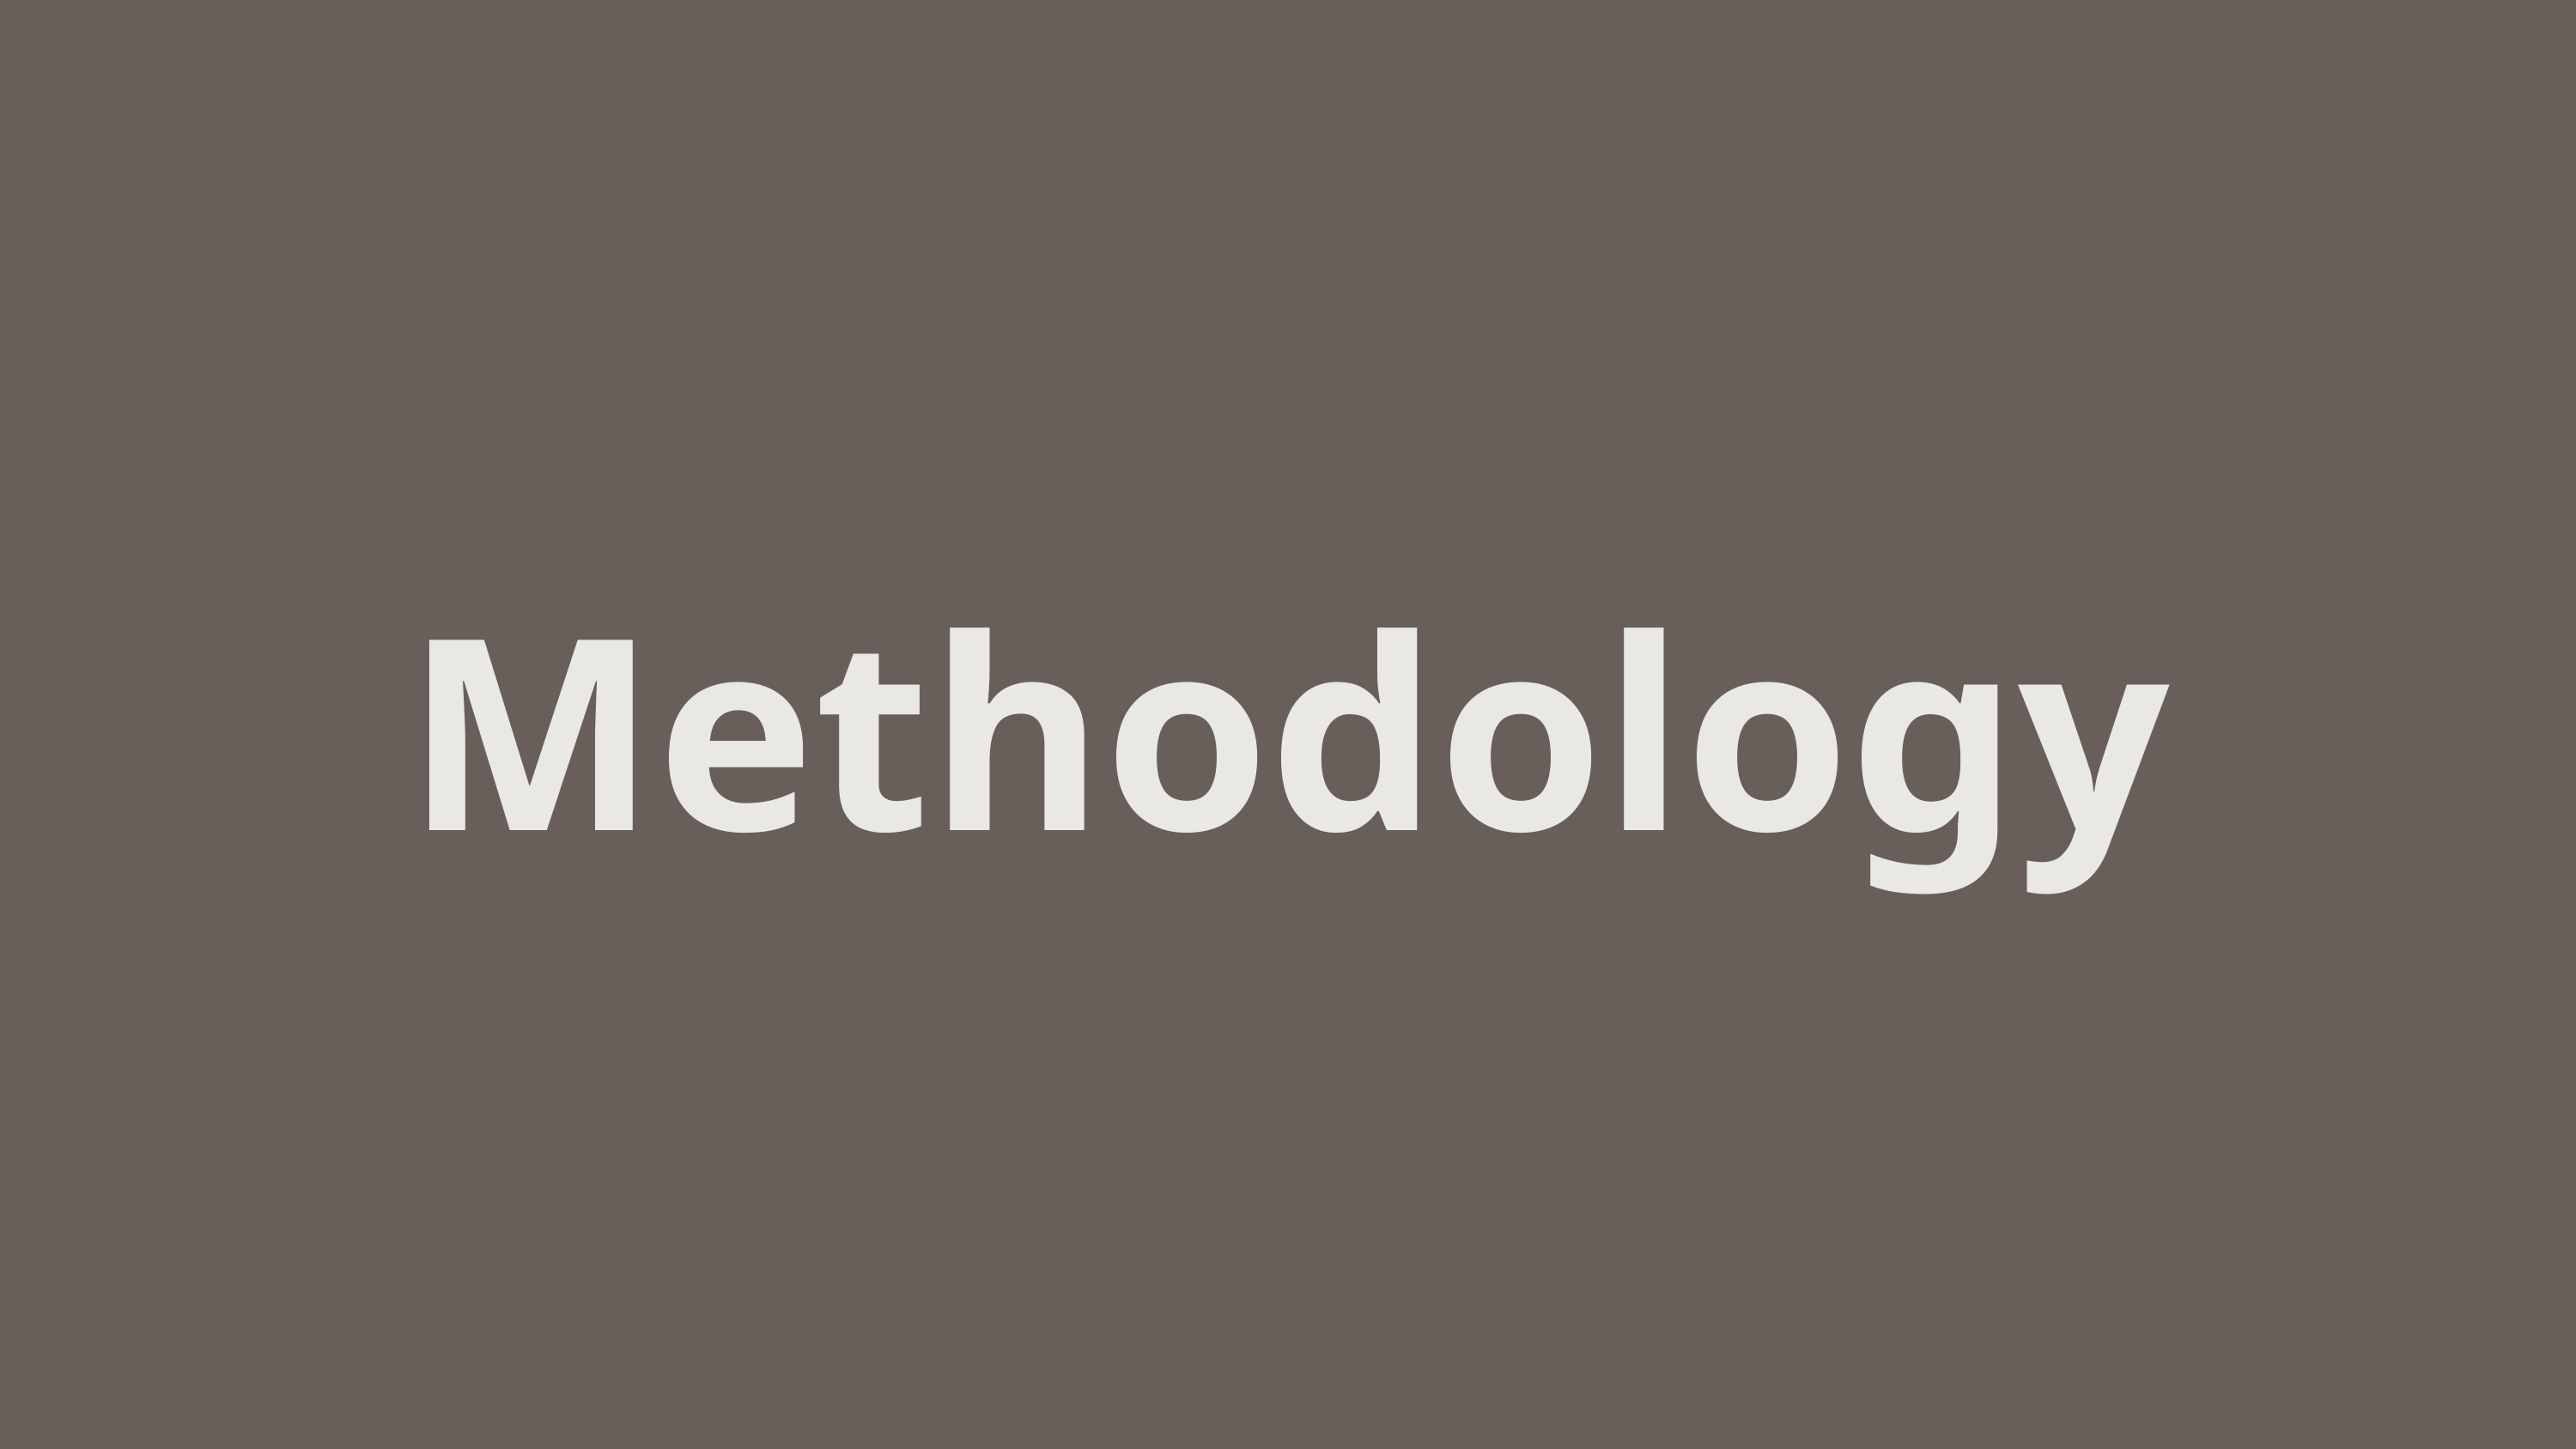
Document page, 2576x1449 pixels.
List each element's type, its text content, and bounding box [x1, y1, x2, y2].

text_box Methodology [0, 564, 2576, 884]
